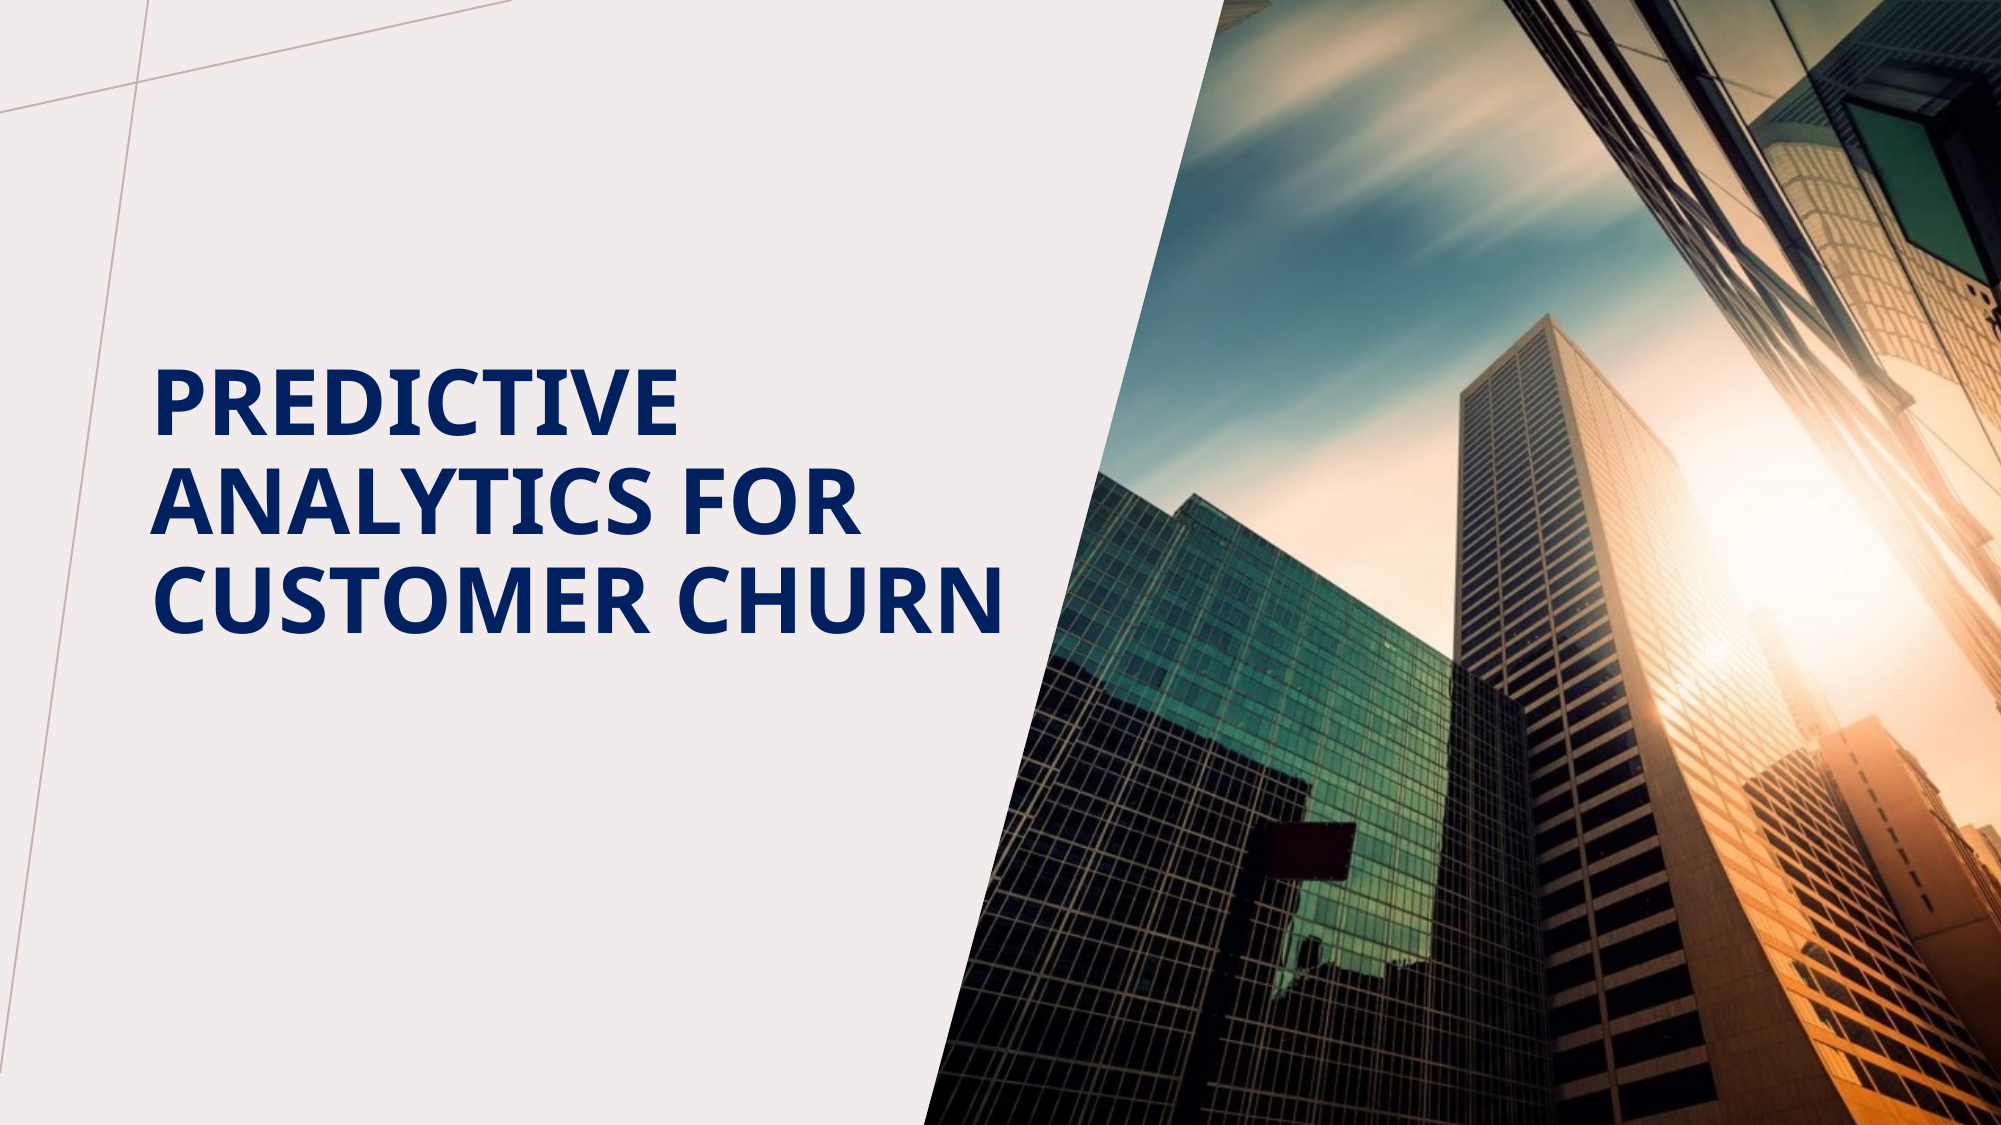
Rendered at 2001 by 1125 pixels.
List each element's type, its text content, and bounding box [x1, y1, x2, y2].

title Predictive Analytics for Customer Churn [135, 180, 922, 771]
picture [922, 0, 2001, 1125]
